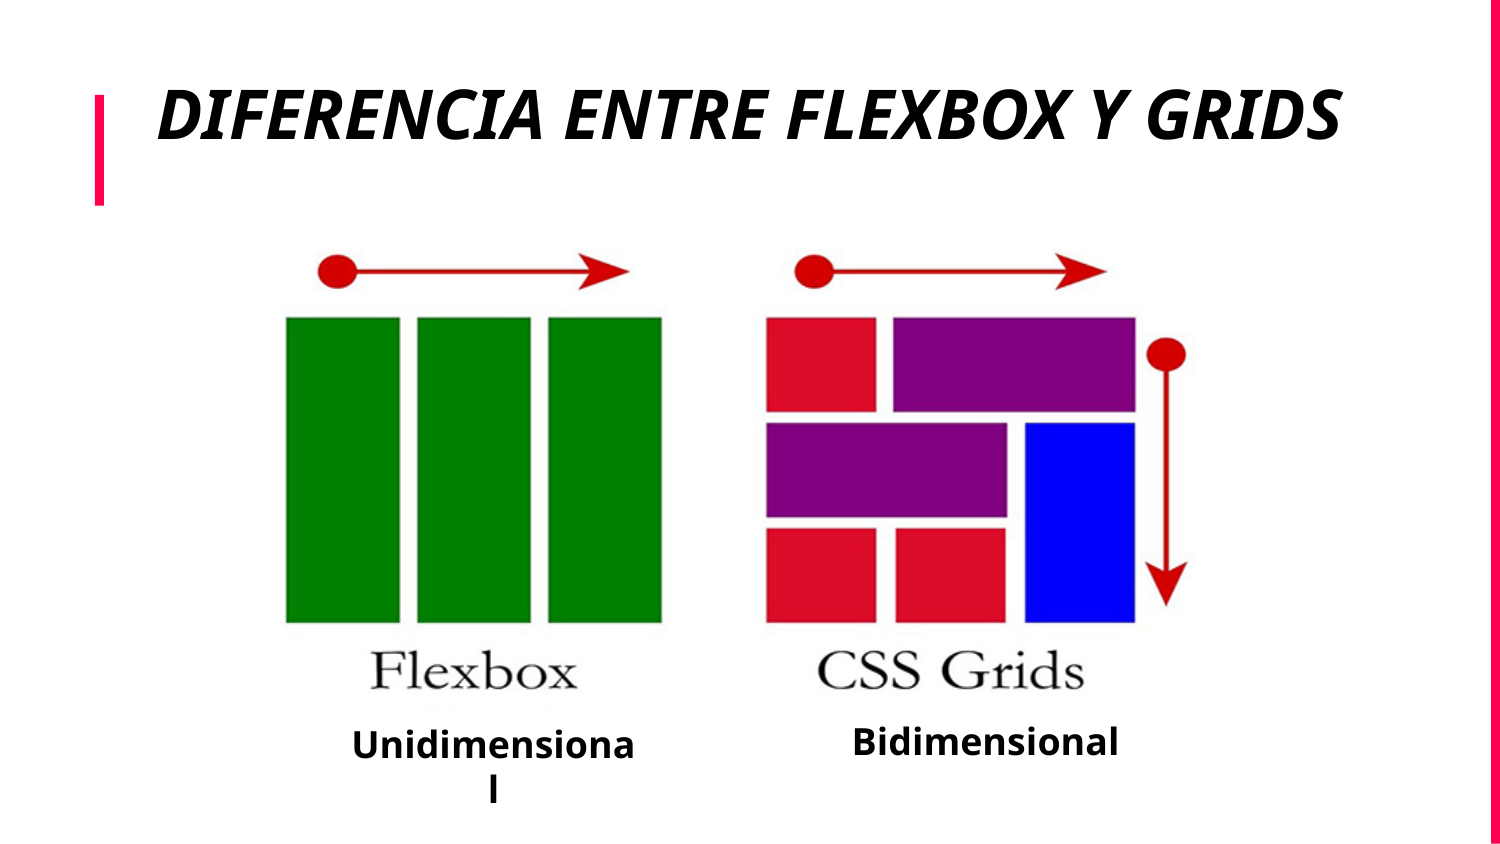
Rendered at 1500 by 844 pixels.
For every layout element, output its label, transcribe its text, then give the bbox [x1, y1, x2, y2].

text_box DIFERENCIA ENTRE FLEXBOX Y GRIDS [105, 43, 1395, 219]
text_box Bidimensional [824, 715, 1148, 791]
text_box Unidimensional [332, 715, 656, 794]
picture [273, 239, 1200, 707]
